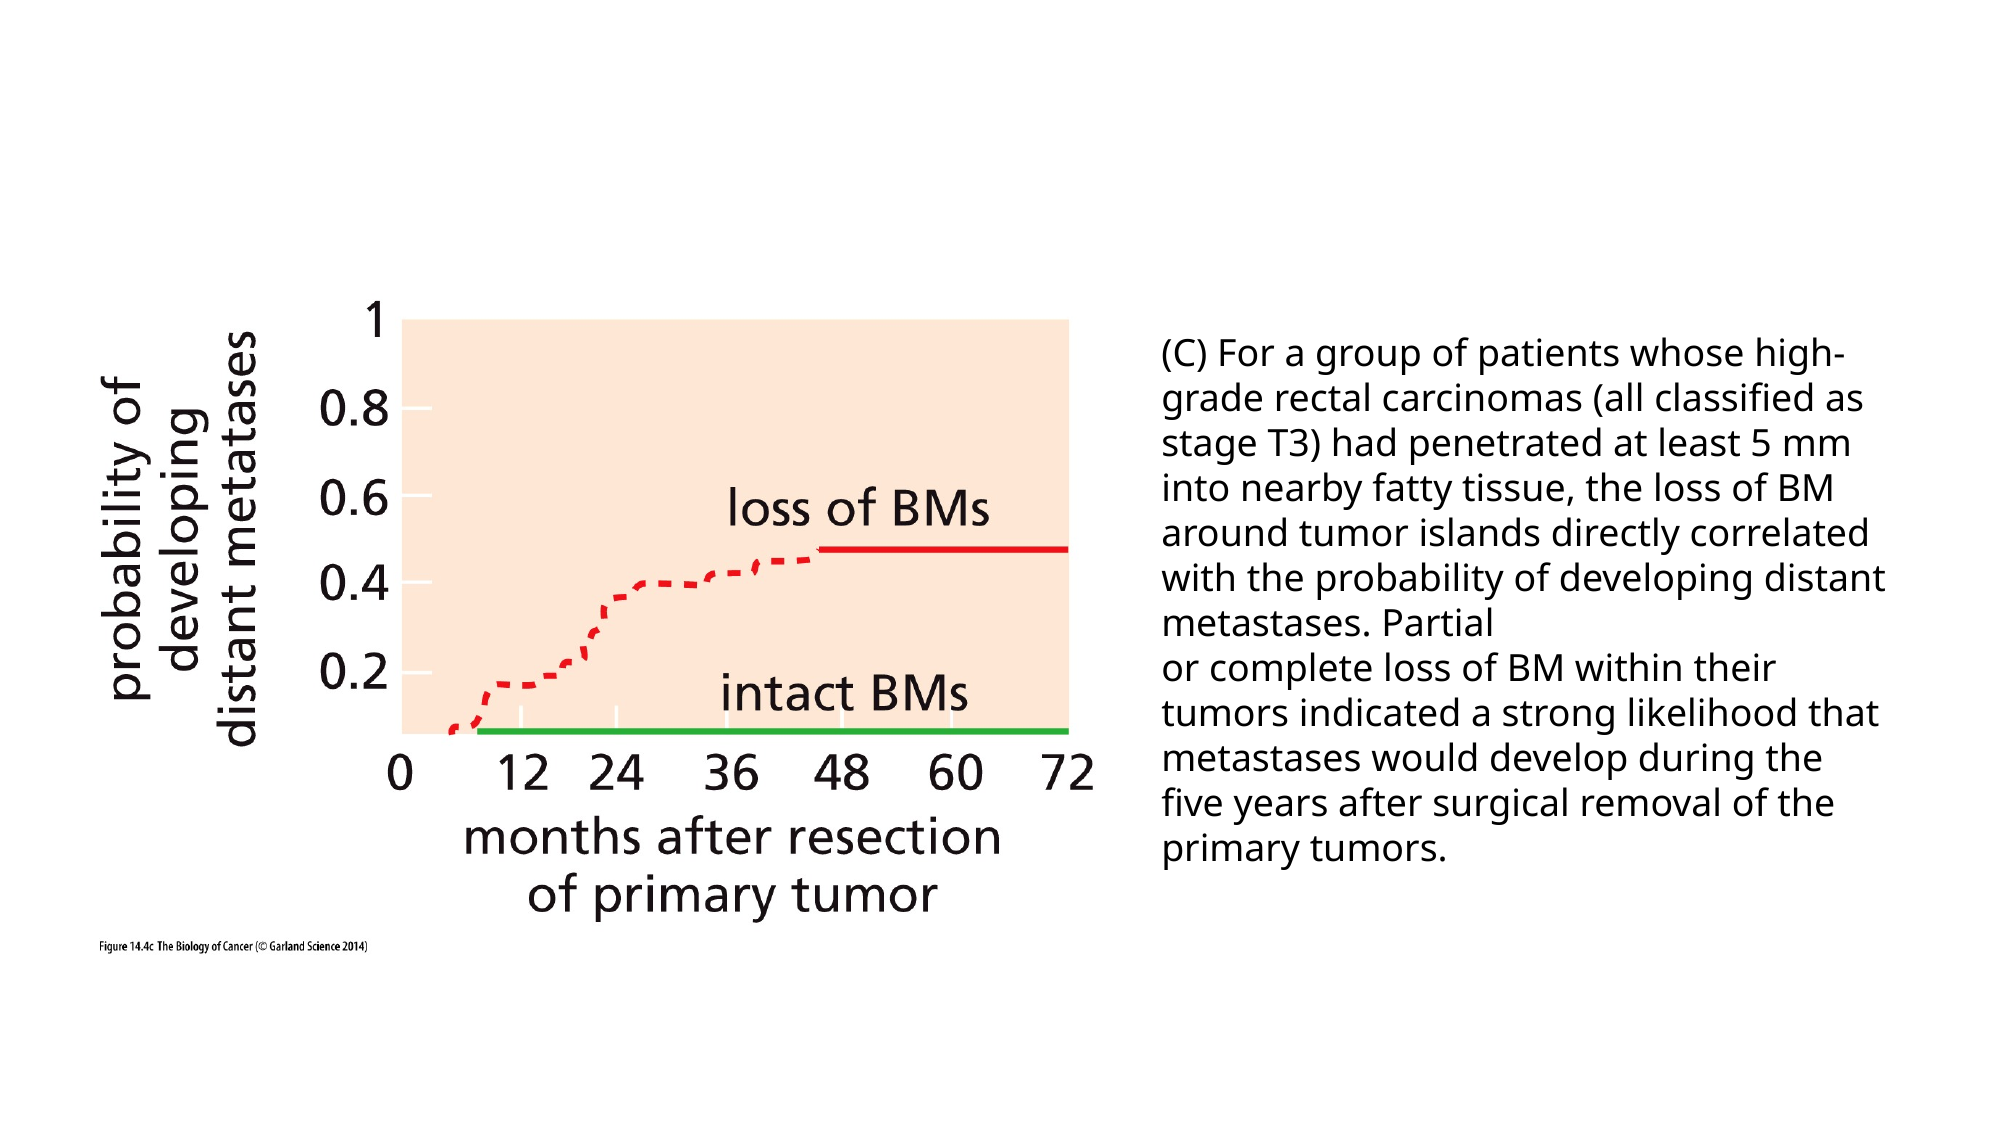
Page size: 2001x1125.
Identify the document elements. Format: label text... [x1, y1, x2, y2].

text_box (C) For a group of patients whose high-grade rectal carcinomas (all classified as stage T3) had penetrated at least 5 mm into nearby fatty tissue, the loss of BM around tumor islands directly correlated with the probability of developing distant metastases. Partial or complete loss of BM within their tumors indicated a strong likelihood that metastases would develop during the five years after surgical removal of the primary tumors. [1146, 321, 1904, 877]
picture [93, 293, 1100, 956]
